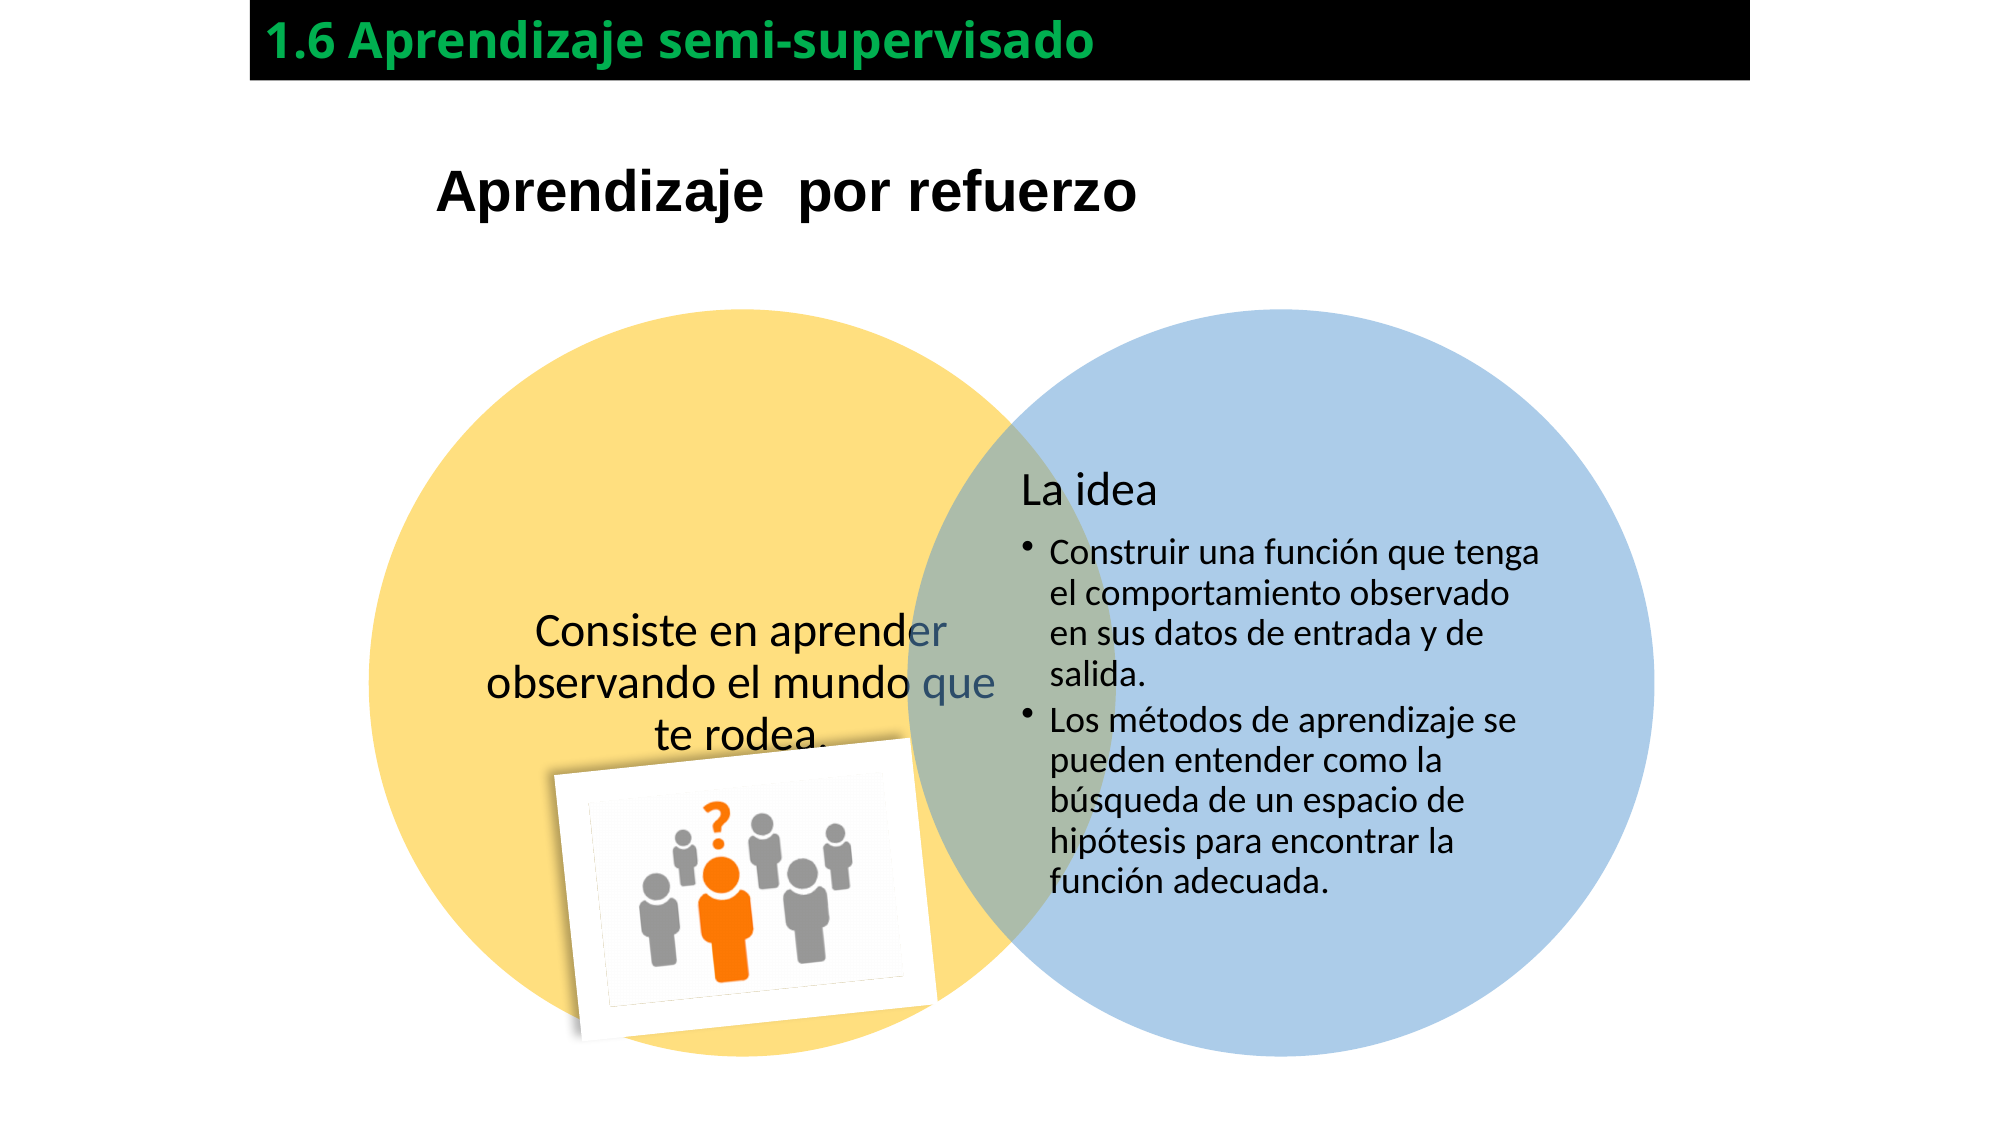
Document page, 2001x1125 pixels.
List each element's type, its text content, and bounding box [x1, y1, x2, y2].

text_box Aprendizaje por refuerzo [420, 145, 1154, 231]
text_box 1.6 Aprendizaje semi-supervisado [249, 0, 1750, 81]
picture [598, 786, 894, 993]
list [290, 307, 1733, 1059]
